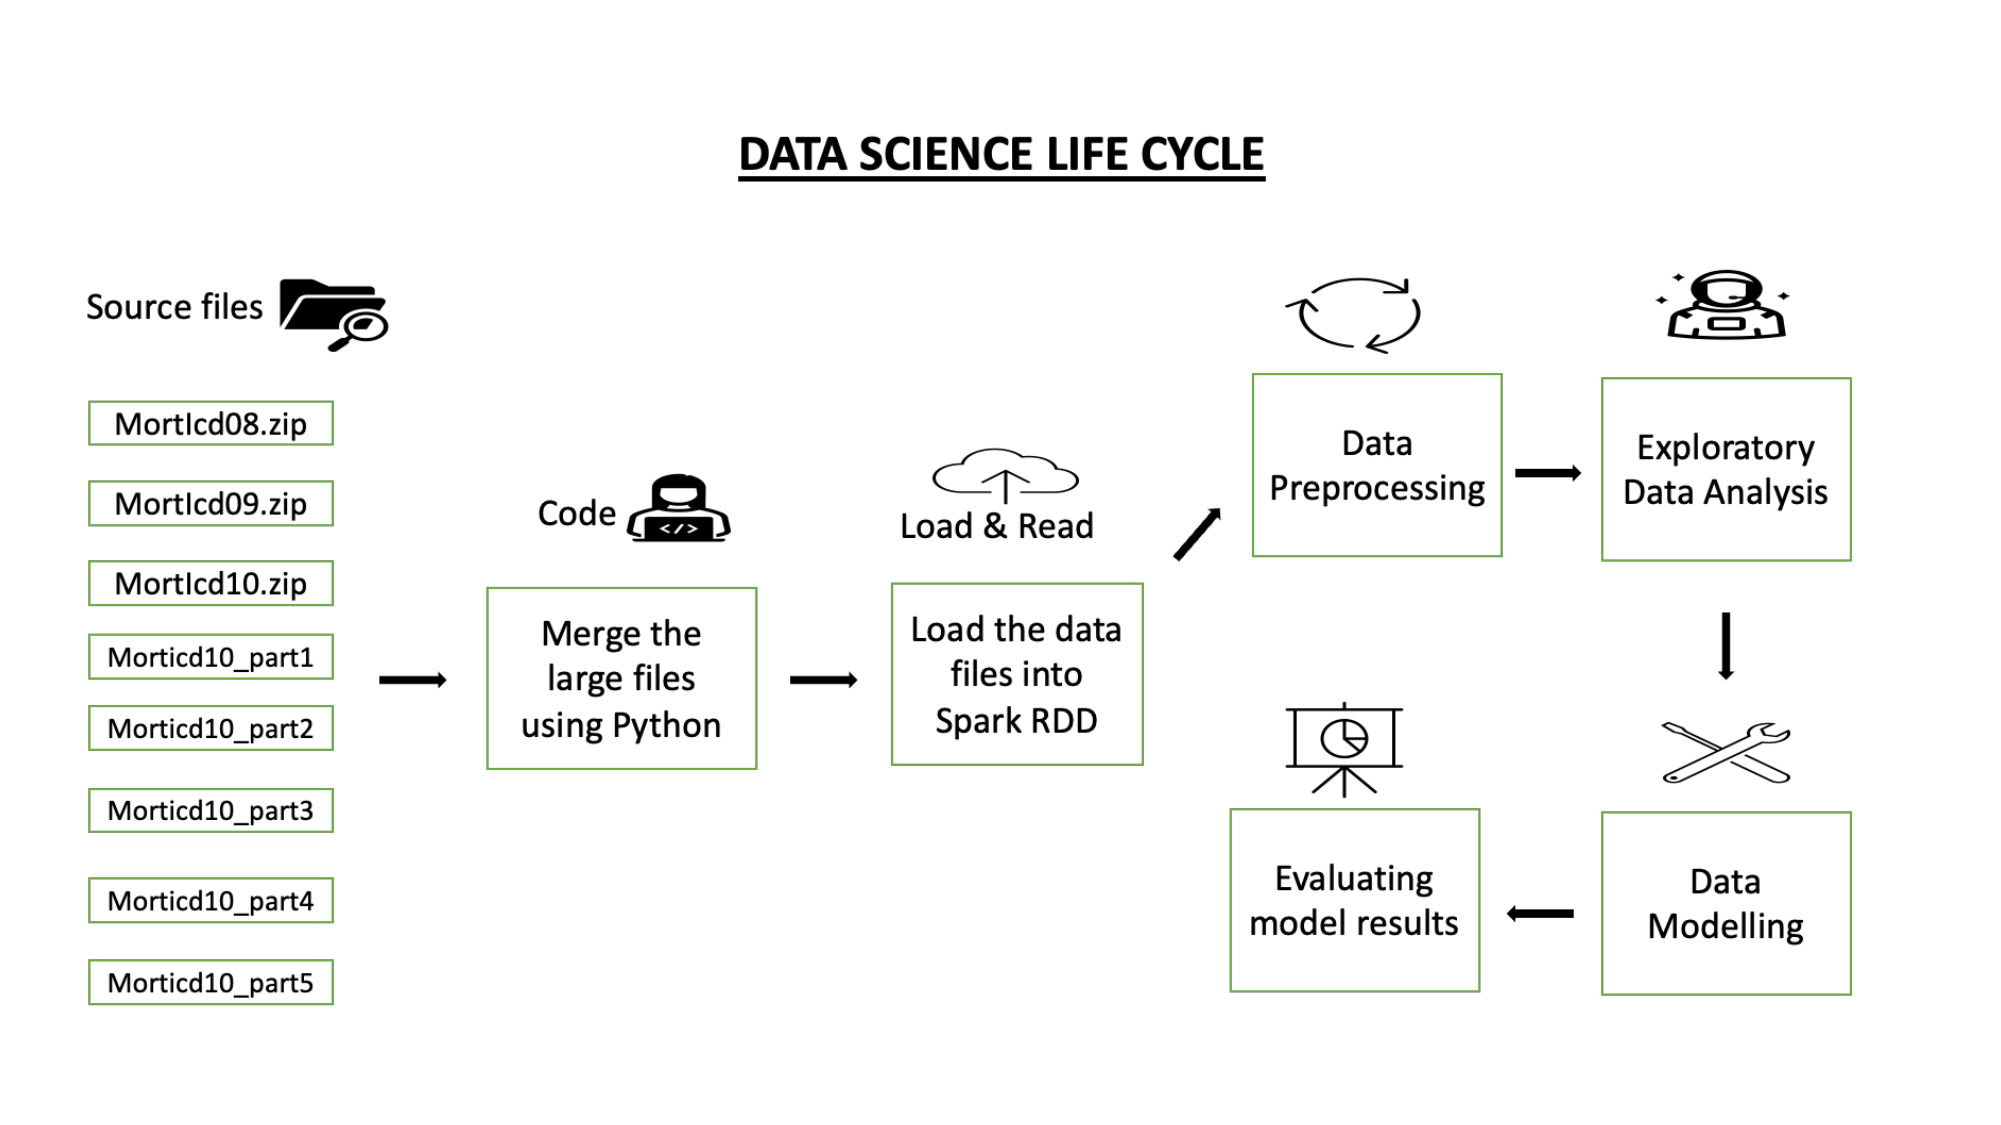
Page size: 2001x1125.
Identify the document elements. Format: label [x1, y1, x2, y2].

picture [63, 106, 1853, 1019]
